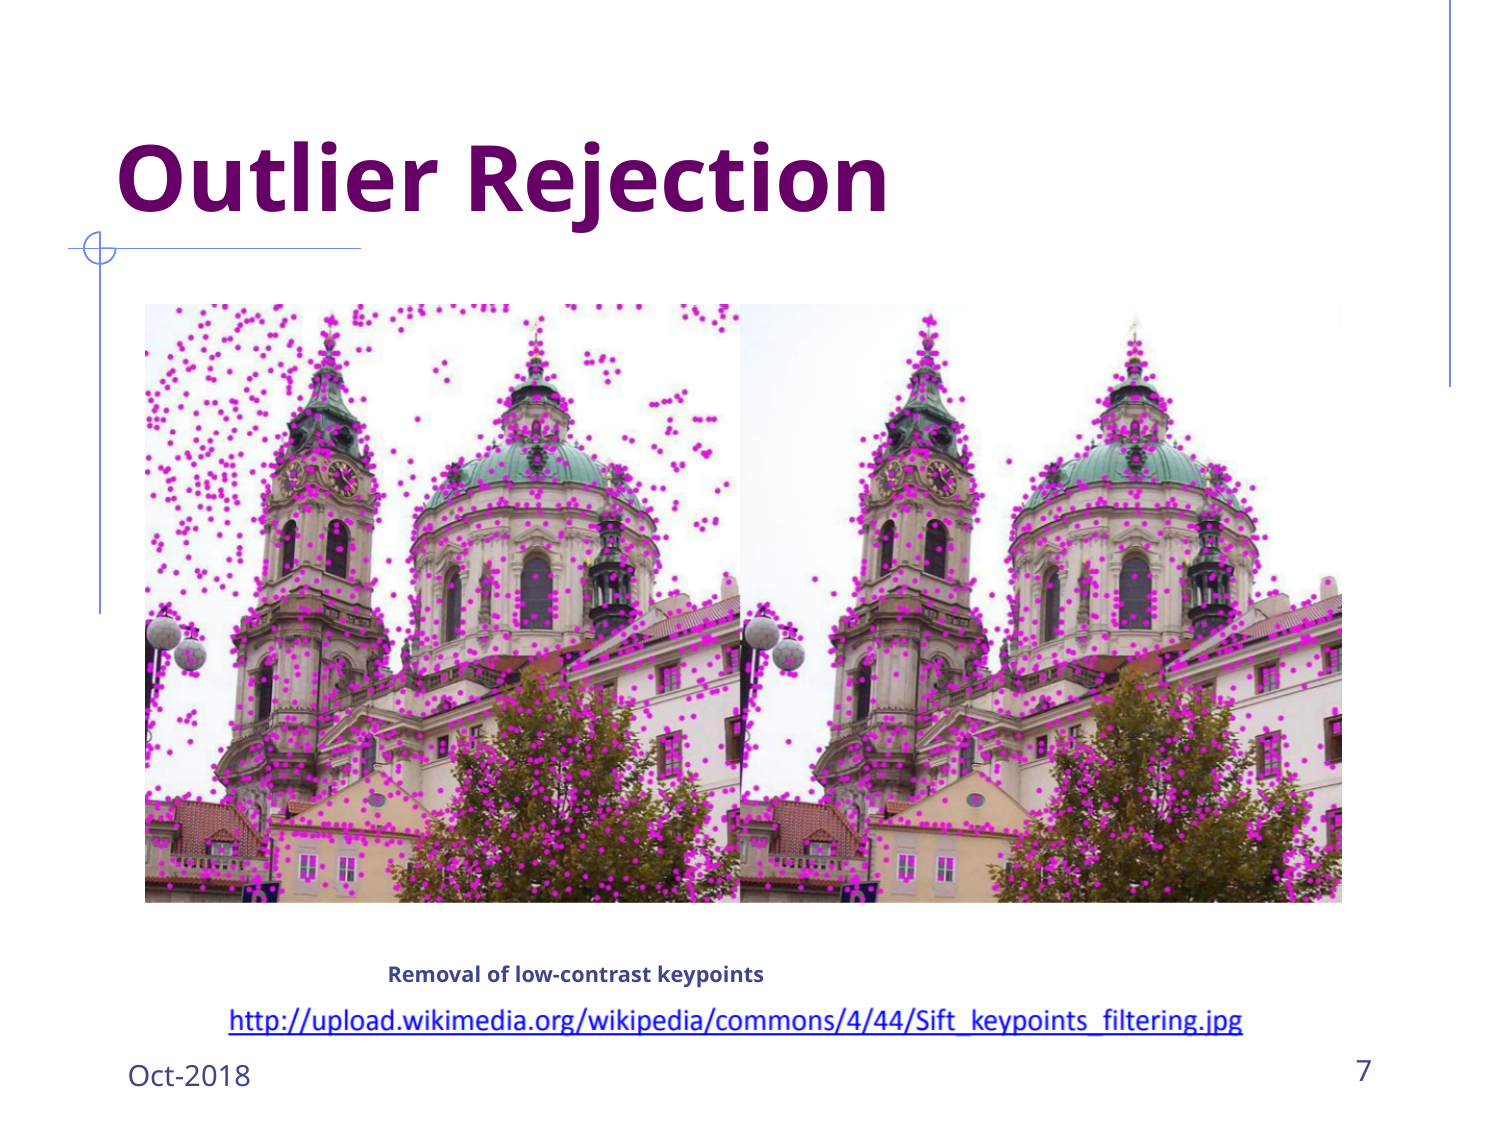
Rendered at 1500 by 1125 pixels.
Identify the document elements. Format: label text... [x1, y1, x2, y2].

title Outlier Rejection [99, 50, 1375, 238]
picture [222, 999, 1250, 1045]
slide_number 7 [1074, 1025, 1388, 1100]
slide_number Oct-2018 [112, 1025, 425, 1100]
text_box Removal of low-contrast keypoints [372, 927, 853, 974]
picture [144, 304, 1343, 909]
